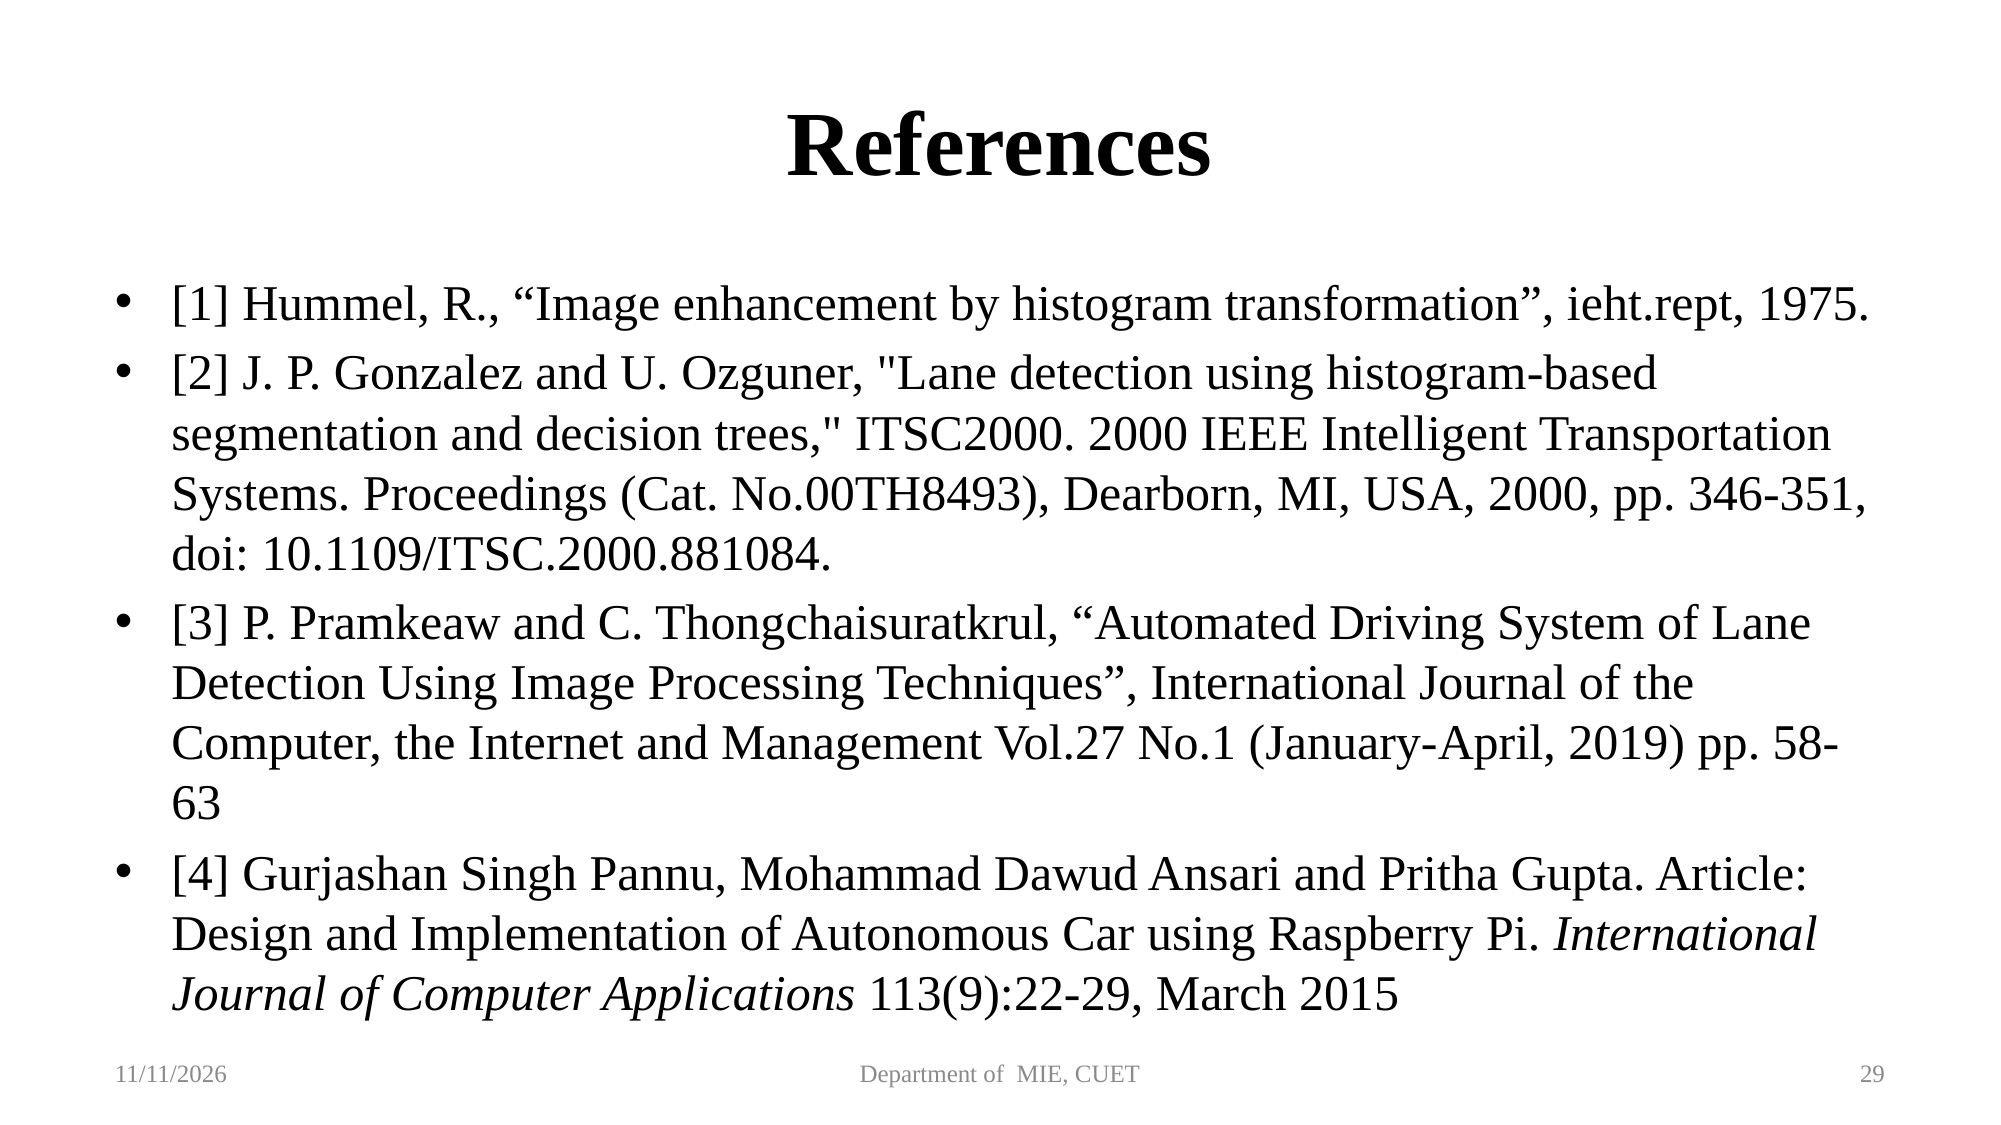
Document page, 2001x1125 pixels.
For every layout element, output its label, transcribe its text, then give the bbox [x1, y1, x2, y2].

title References [99, 44, 1901, 233]
list [1] Hummel, R., “Image enhancement by histogram transformation”, ieht.rept, 1975. [2] J. P. Gonzalez and U. Ozguner, "Lane detection using histogram-based segmentation and decision trees," ITSC2000. 2000 IEEE Intelligent Transportation Systems. Proceedings (Cat. No.00TH8493), Dearborn, MI, USA, 2000, pp. 346-351, doi: 10.1109/ITSC.2000.881084. [3] P. Pramkeaw and C. Thongchaisuratkrul, “Automated Driving System of Lane Detection Using Image Processing Techniques”, International Journal of the Computer, the Internet and Management Vol.27 No.1 (January-April, 2019) pp. 58-63 [4] Gurjashan Singh Pannu, Mohammad Dawud Ansari and Pritha Gupta. Article: Design and Implementation of Autonomous Car using Raspberry Pi. International Journal of Computer Applications 113(9):22-29, March 2015 [99, 262, 1901, 1006]
slide_number 29 [1433, 1042, 1900, 1103]
slide_number 22-Apr-21 [99, 1042, 567, 1103]
footer Department of MIE, CUET [683, 1042, 1317, 1103]
